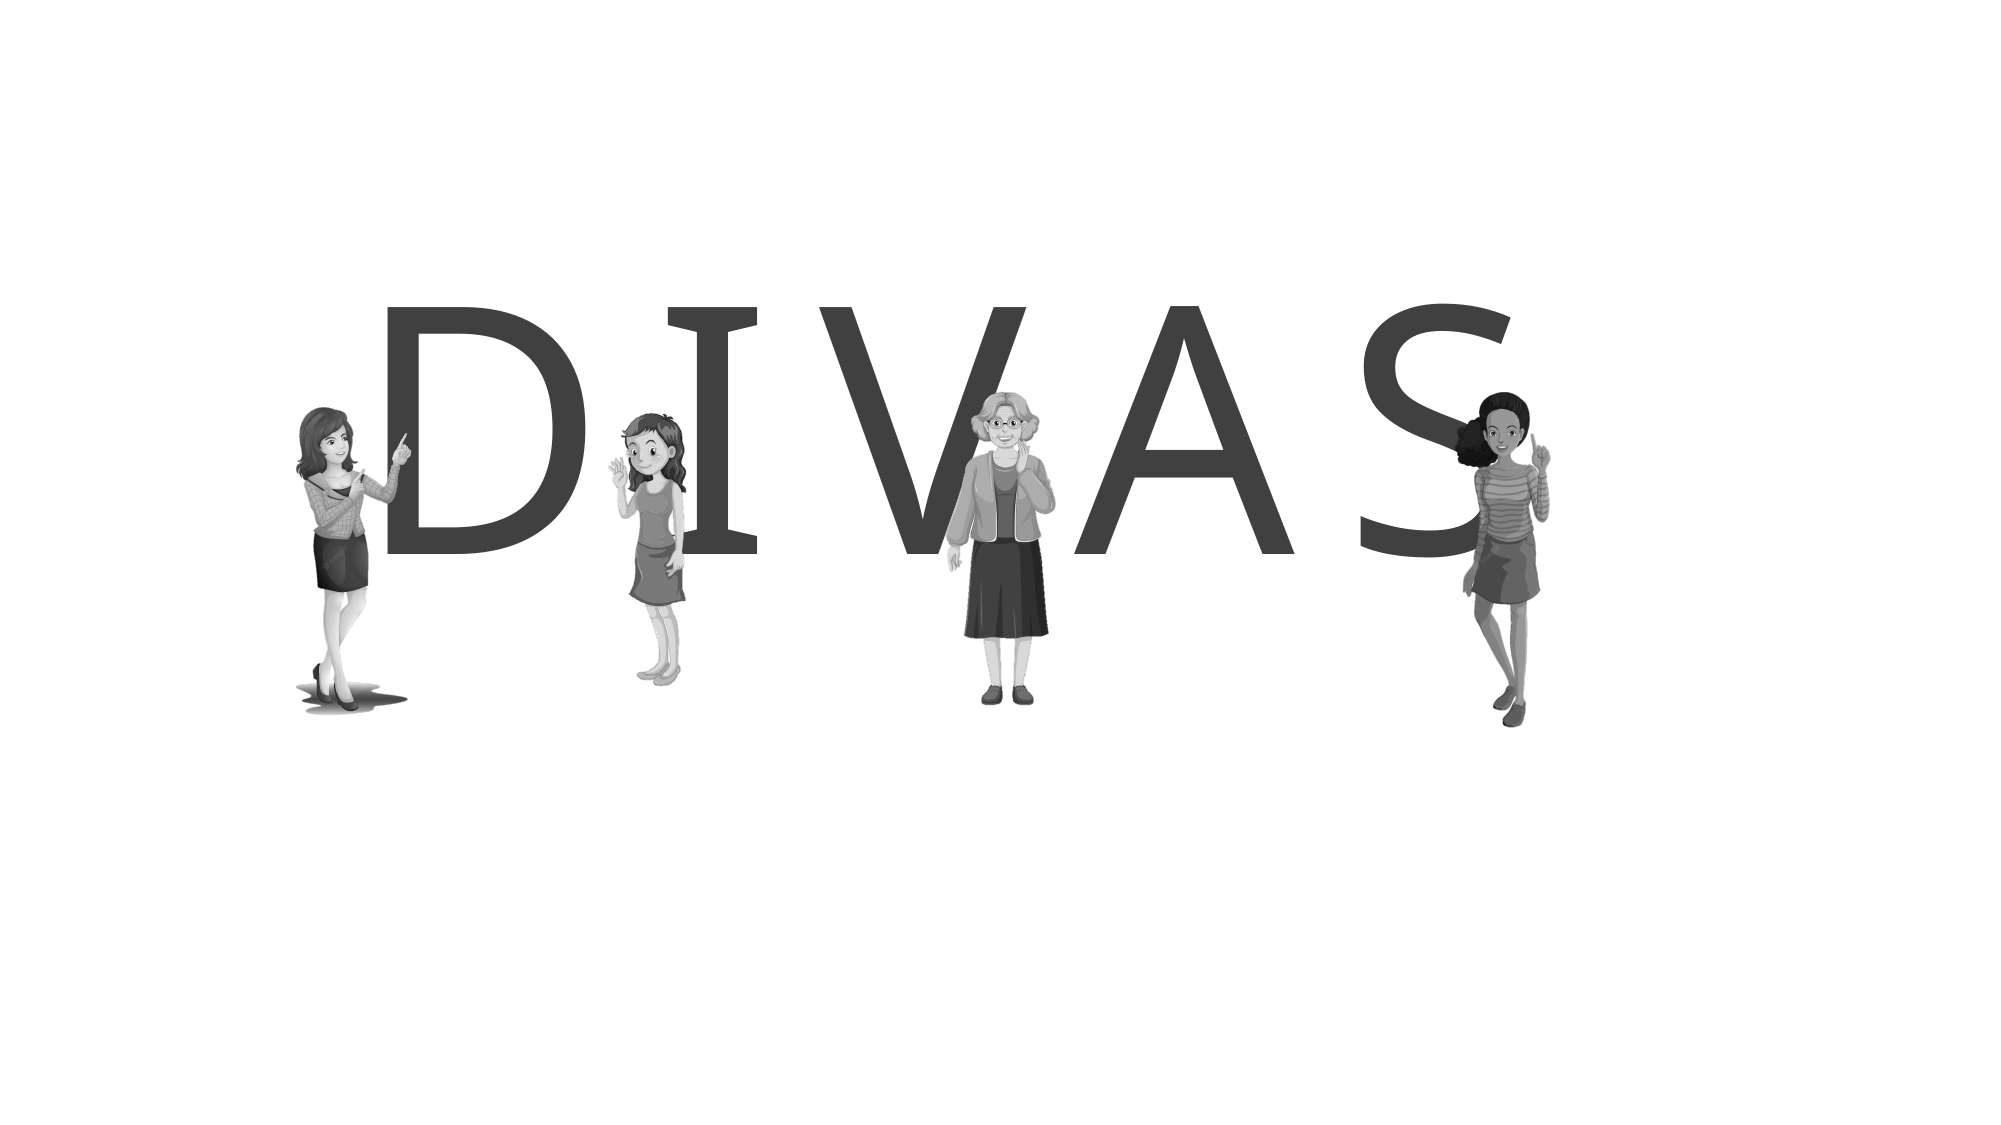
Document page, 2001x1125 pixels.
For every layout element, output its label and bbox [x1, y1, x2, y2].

text_box [287, 201, 1571, 739]
